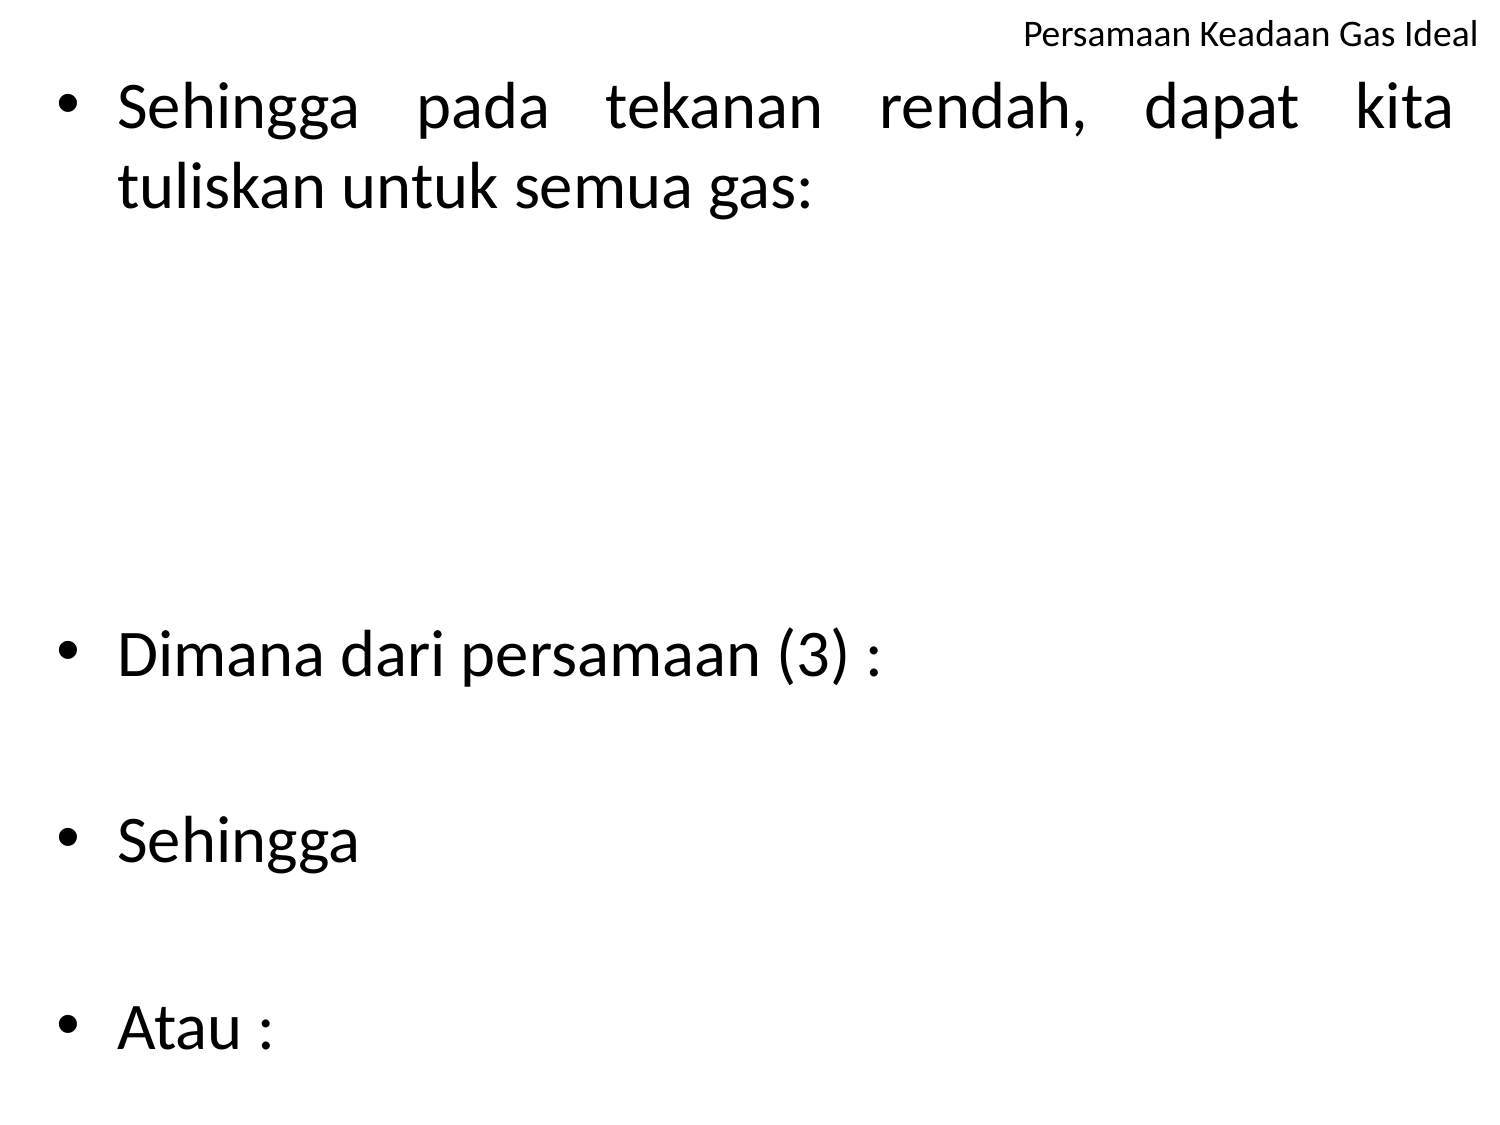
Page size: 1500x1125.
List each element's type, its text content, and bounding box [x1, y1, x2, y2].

title Persamaan Keadaan Gas Ideal [974, 0, 1495, 67]
